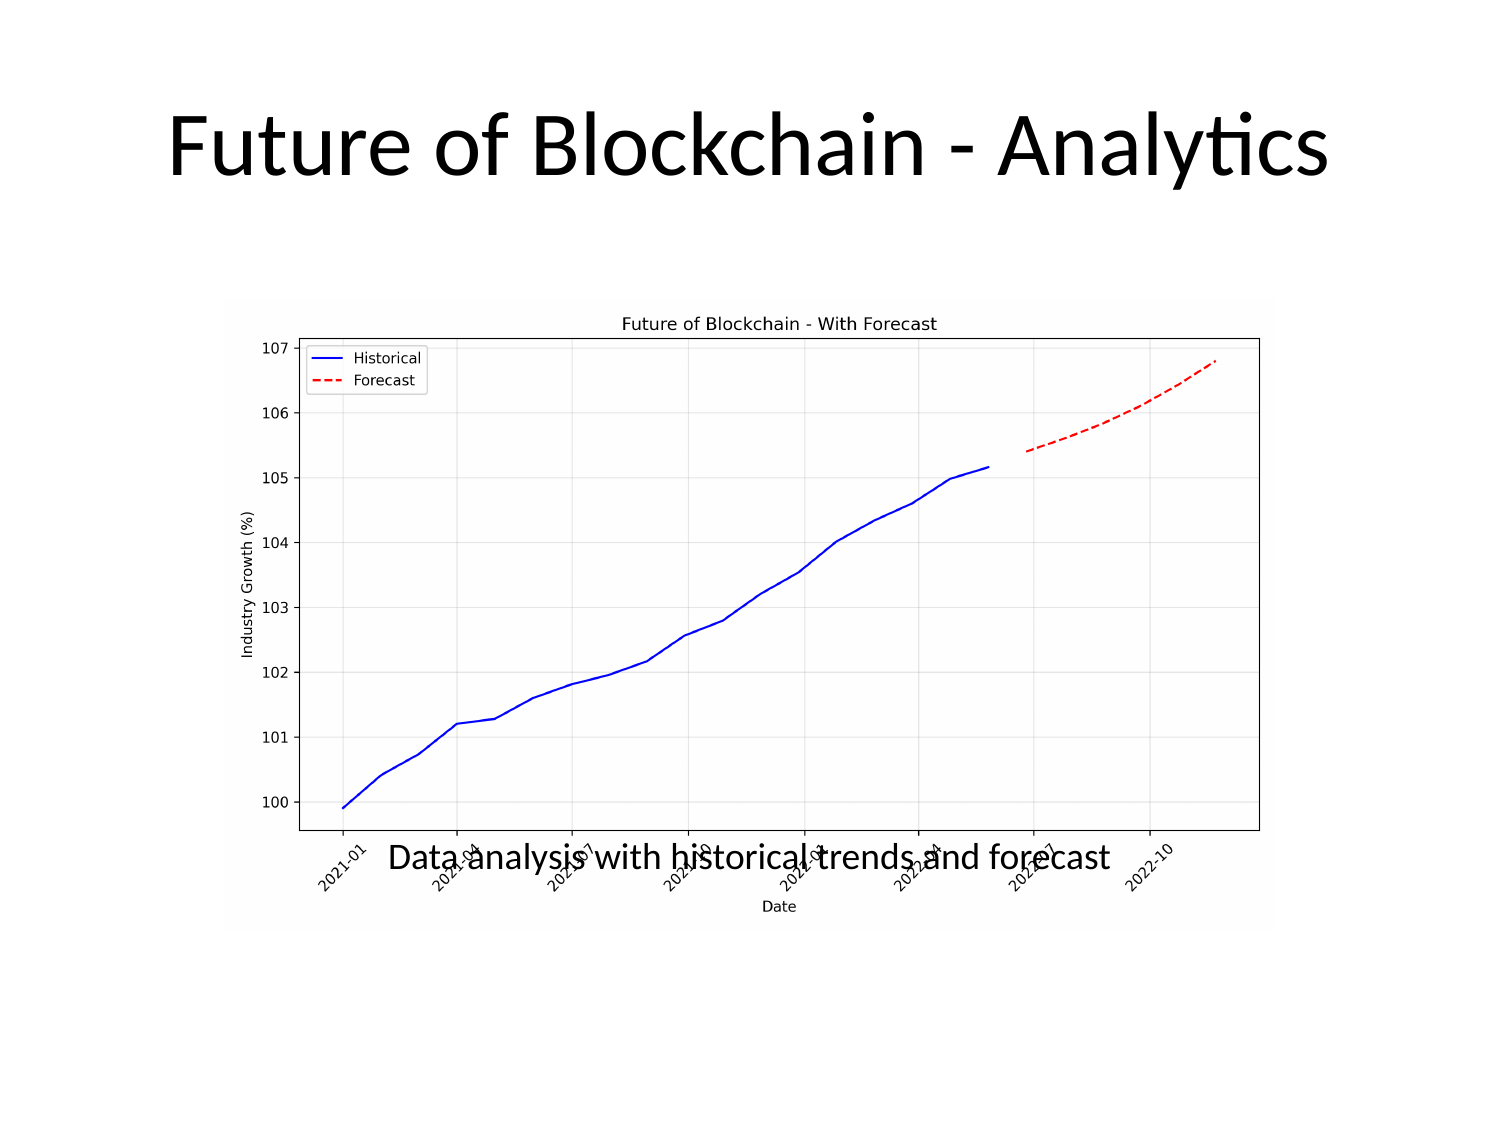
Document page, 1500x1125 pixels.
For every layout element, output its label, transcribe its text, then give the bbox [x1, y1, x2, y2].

title Future of Blockchain - Analytics [75, 45, 1425, 233]
picture [224, 299, 1276, 931]
